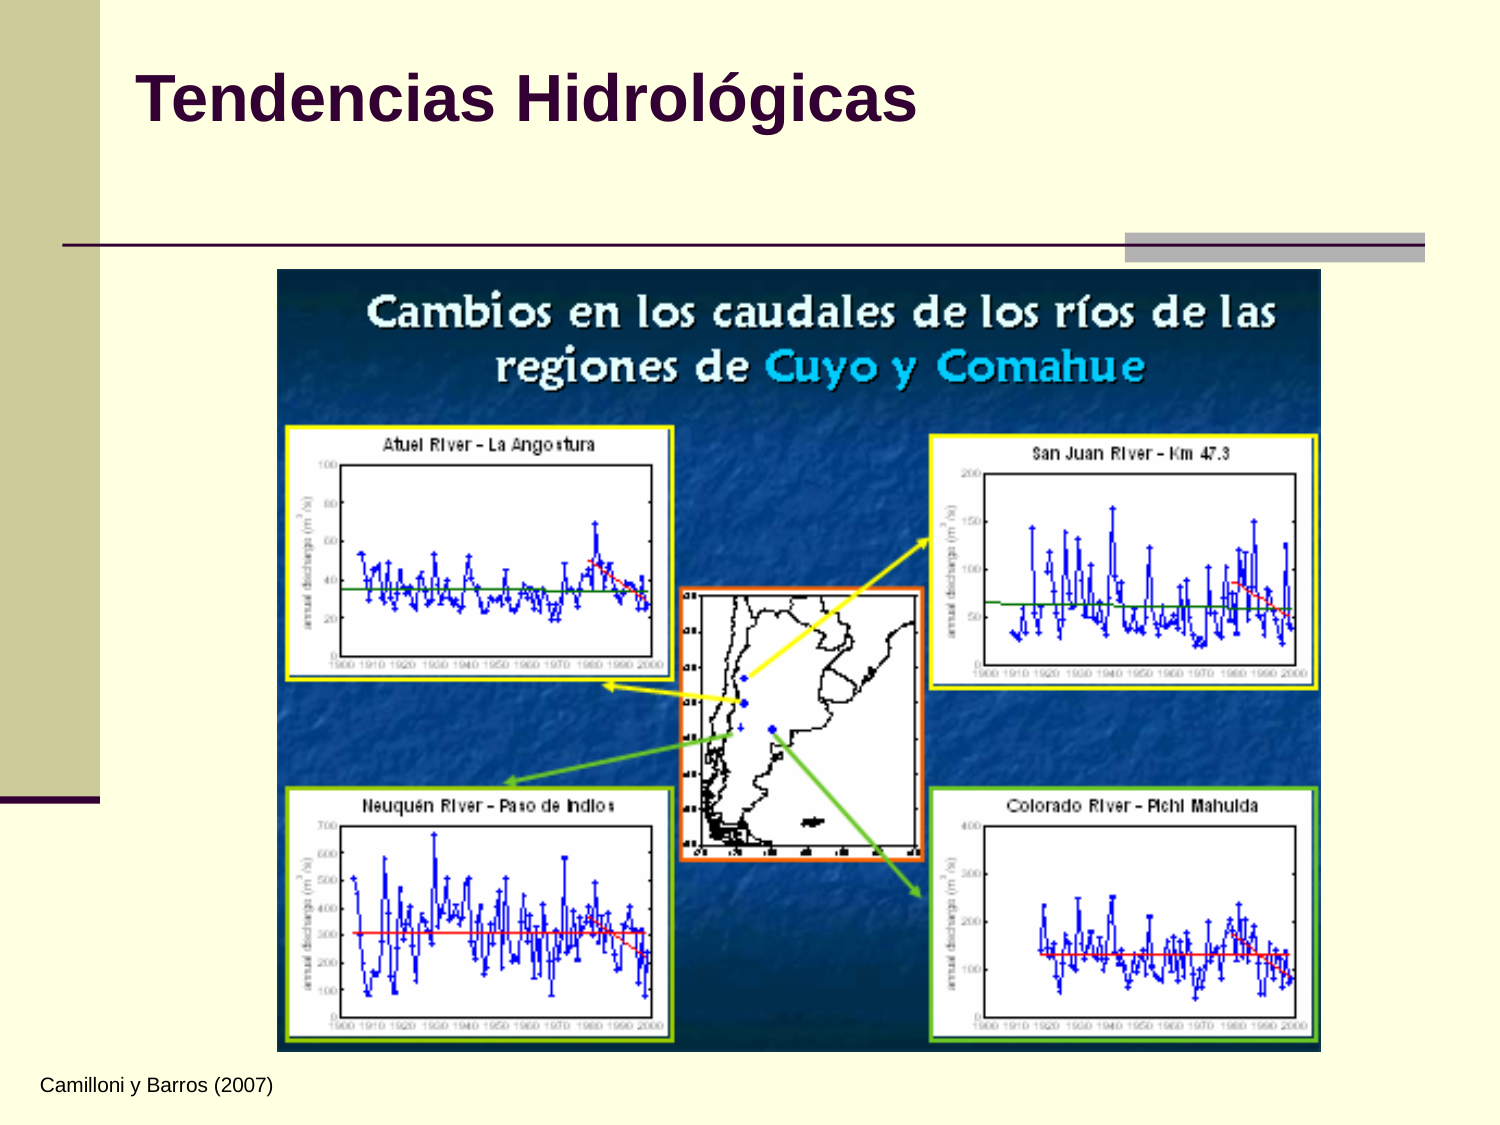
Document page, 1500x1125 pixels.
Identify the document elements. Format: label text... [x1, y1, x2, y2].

picture [277, 269, 1321, 1053]
text_box Camilloni y Barros (2007) [25, 1064, 289, 1105]
text_box Tendencias Hidrológicas [120, 46, 935, 143]
